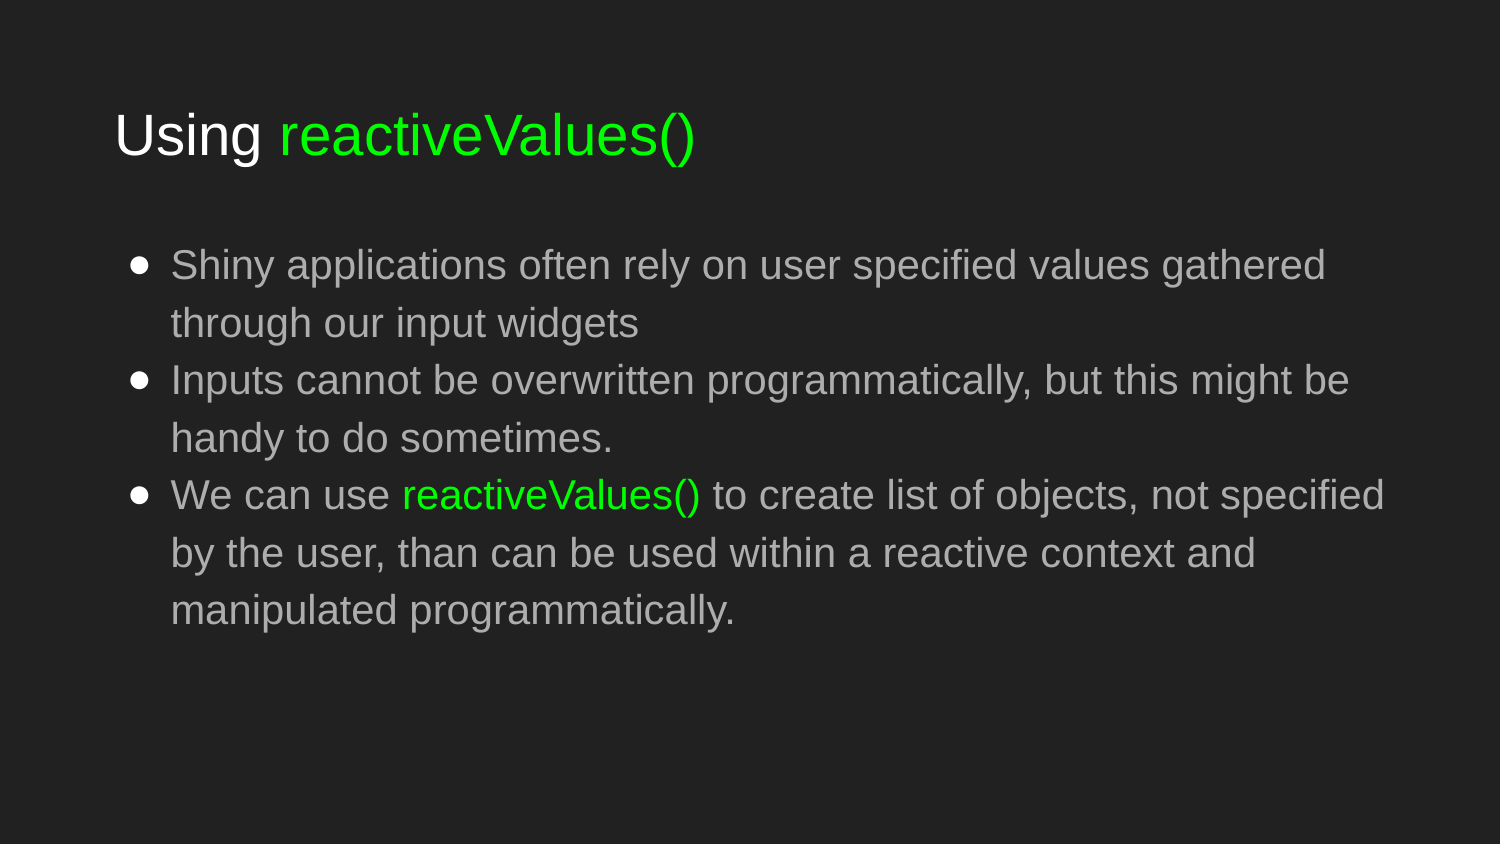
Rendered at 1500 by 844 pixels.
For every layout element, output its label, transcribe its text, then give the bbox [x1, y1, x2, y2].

list Shiny applications often rely on user specified values gathered through our input widgets Inputs cannot be overwritten programmatically, but this might be handy to do sometimes. We can use reactiveValues() to create list of objects, not specified by the user, than can be used within a reactive context and manipulated programmatically. [103, 224, 1397, 760]
title Using reactiveValues() [103, 44, 1397, 208]
